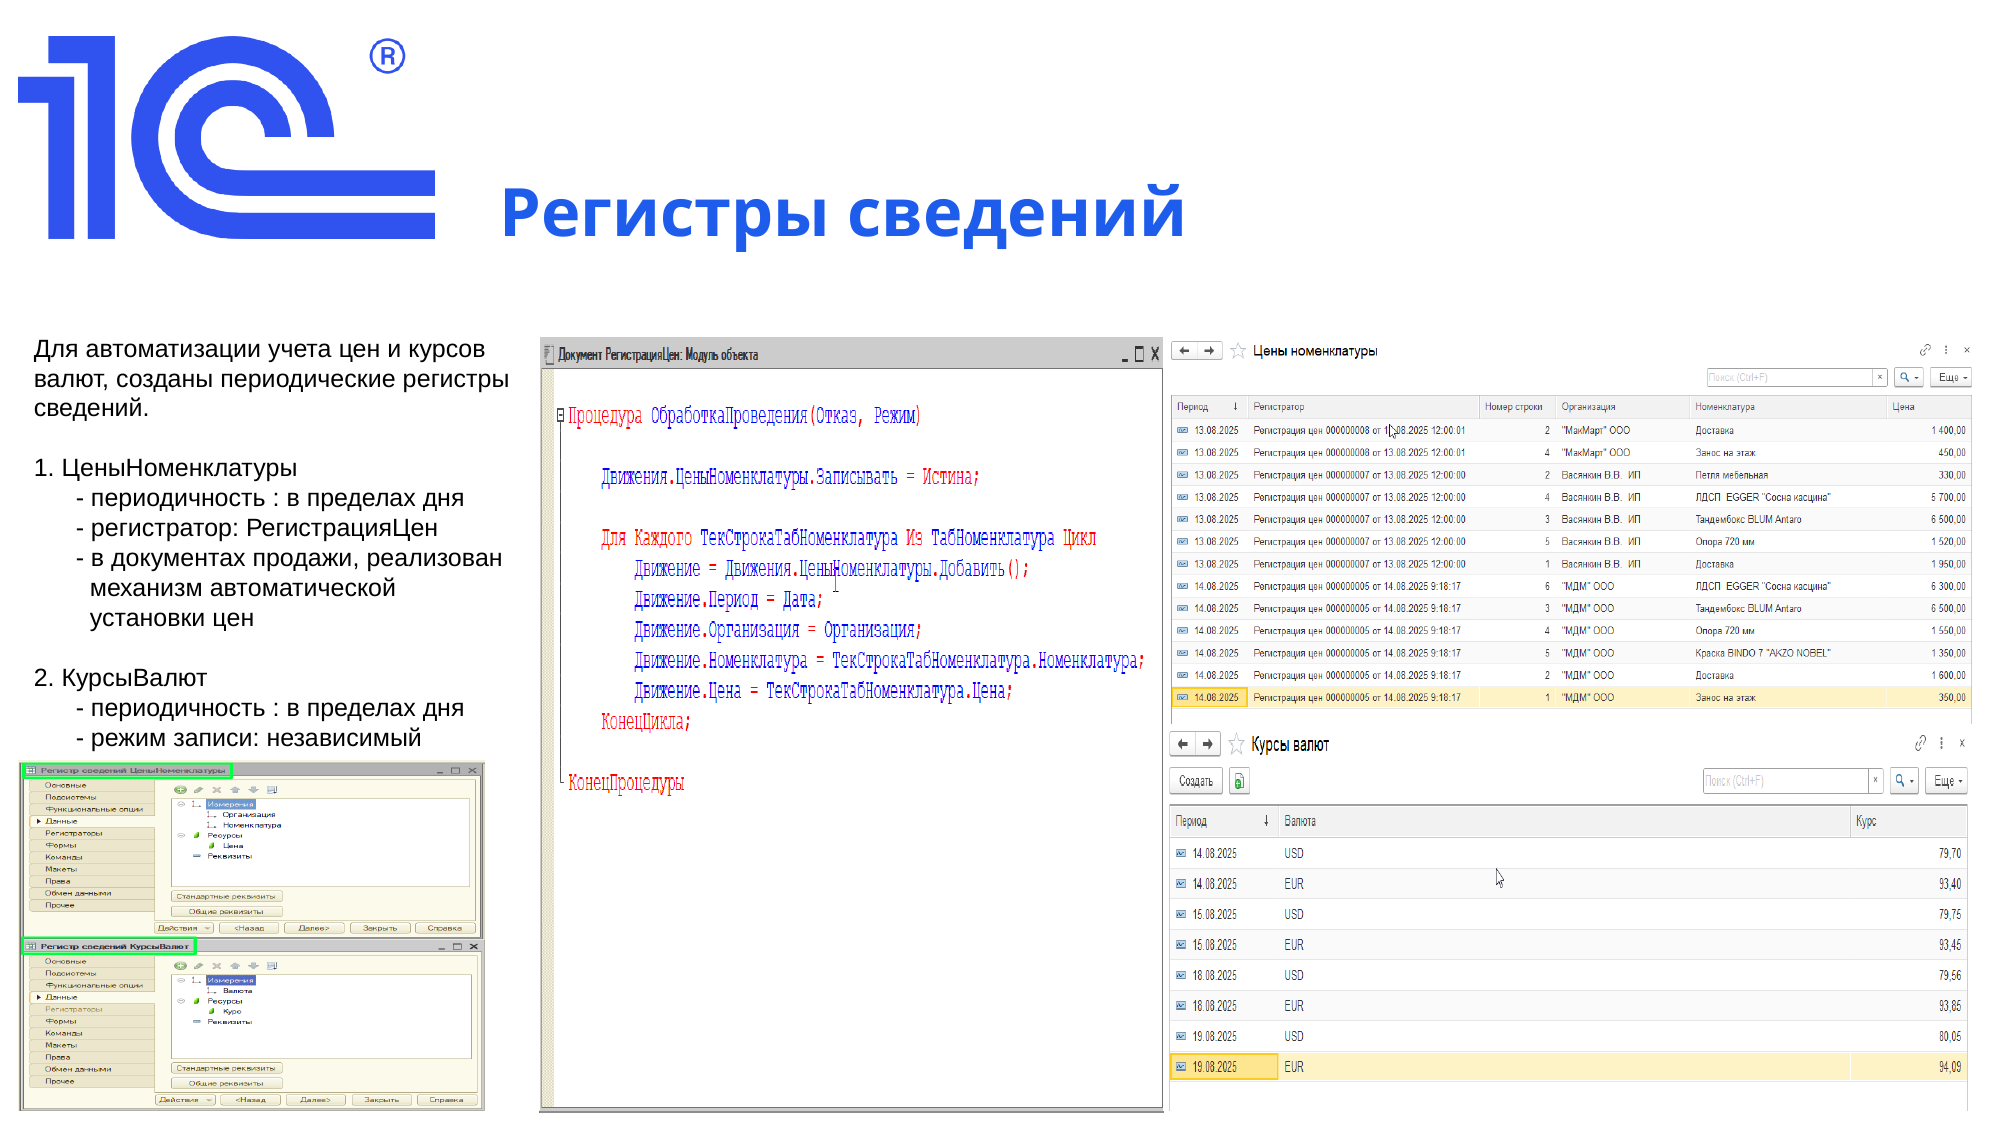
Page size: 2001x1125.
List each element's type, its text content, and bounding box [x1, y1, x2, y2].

text_box Для автоматизации учета цен и курсов валют, созданы периодические регистры сведений. 1. ЦеныНоменклатуры - периодичность : в пределах дня - регистратор: РегистрацияЦен - в документах продажи, реализован механизм автоматической установки цен 2. КурсыВалют - периодичность : в пределах дня - режим записи: независимый [18, 324, 527, 761]
picture [539, 335, 1974, 1113]
picture [18, 35, 435, 240]
text_box Регистры сведений [484, 171, 2000, 221]
picture [18, 760, 485, 1111]
